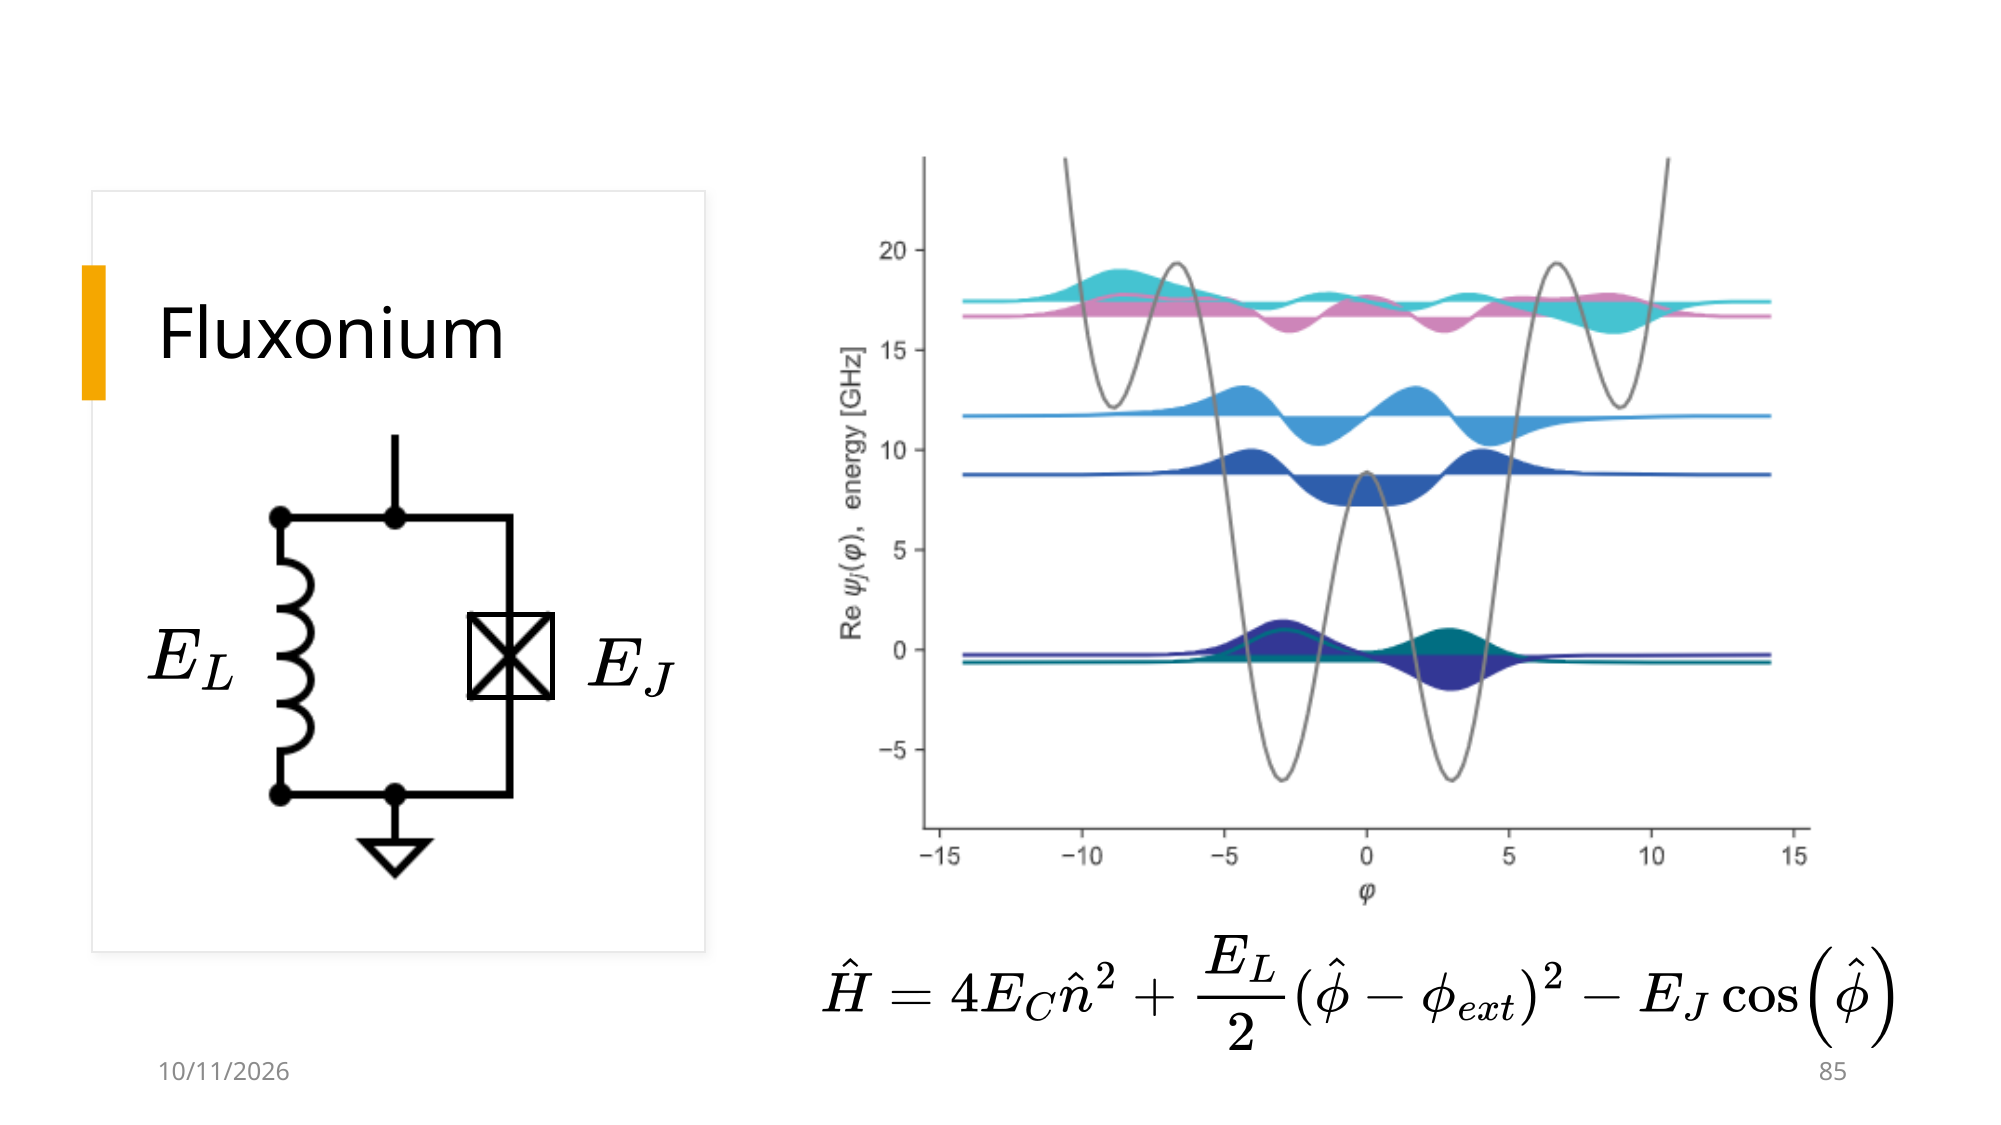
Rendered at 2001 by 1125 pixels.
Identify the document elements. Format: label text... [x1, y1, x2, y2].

title Fluxonium [142, 280, 651, 360]
picture [820, 935, 1904, 1050]
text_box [111, 360, 681, 993]
slide_number 85 [1412, 1050, 1863, 1103]
picture [819, 140, 1819, 919]
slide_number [142, 1042, 593, 1103]
